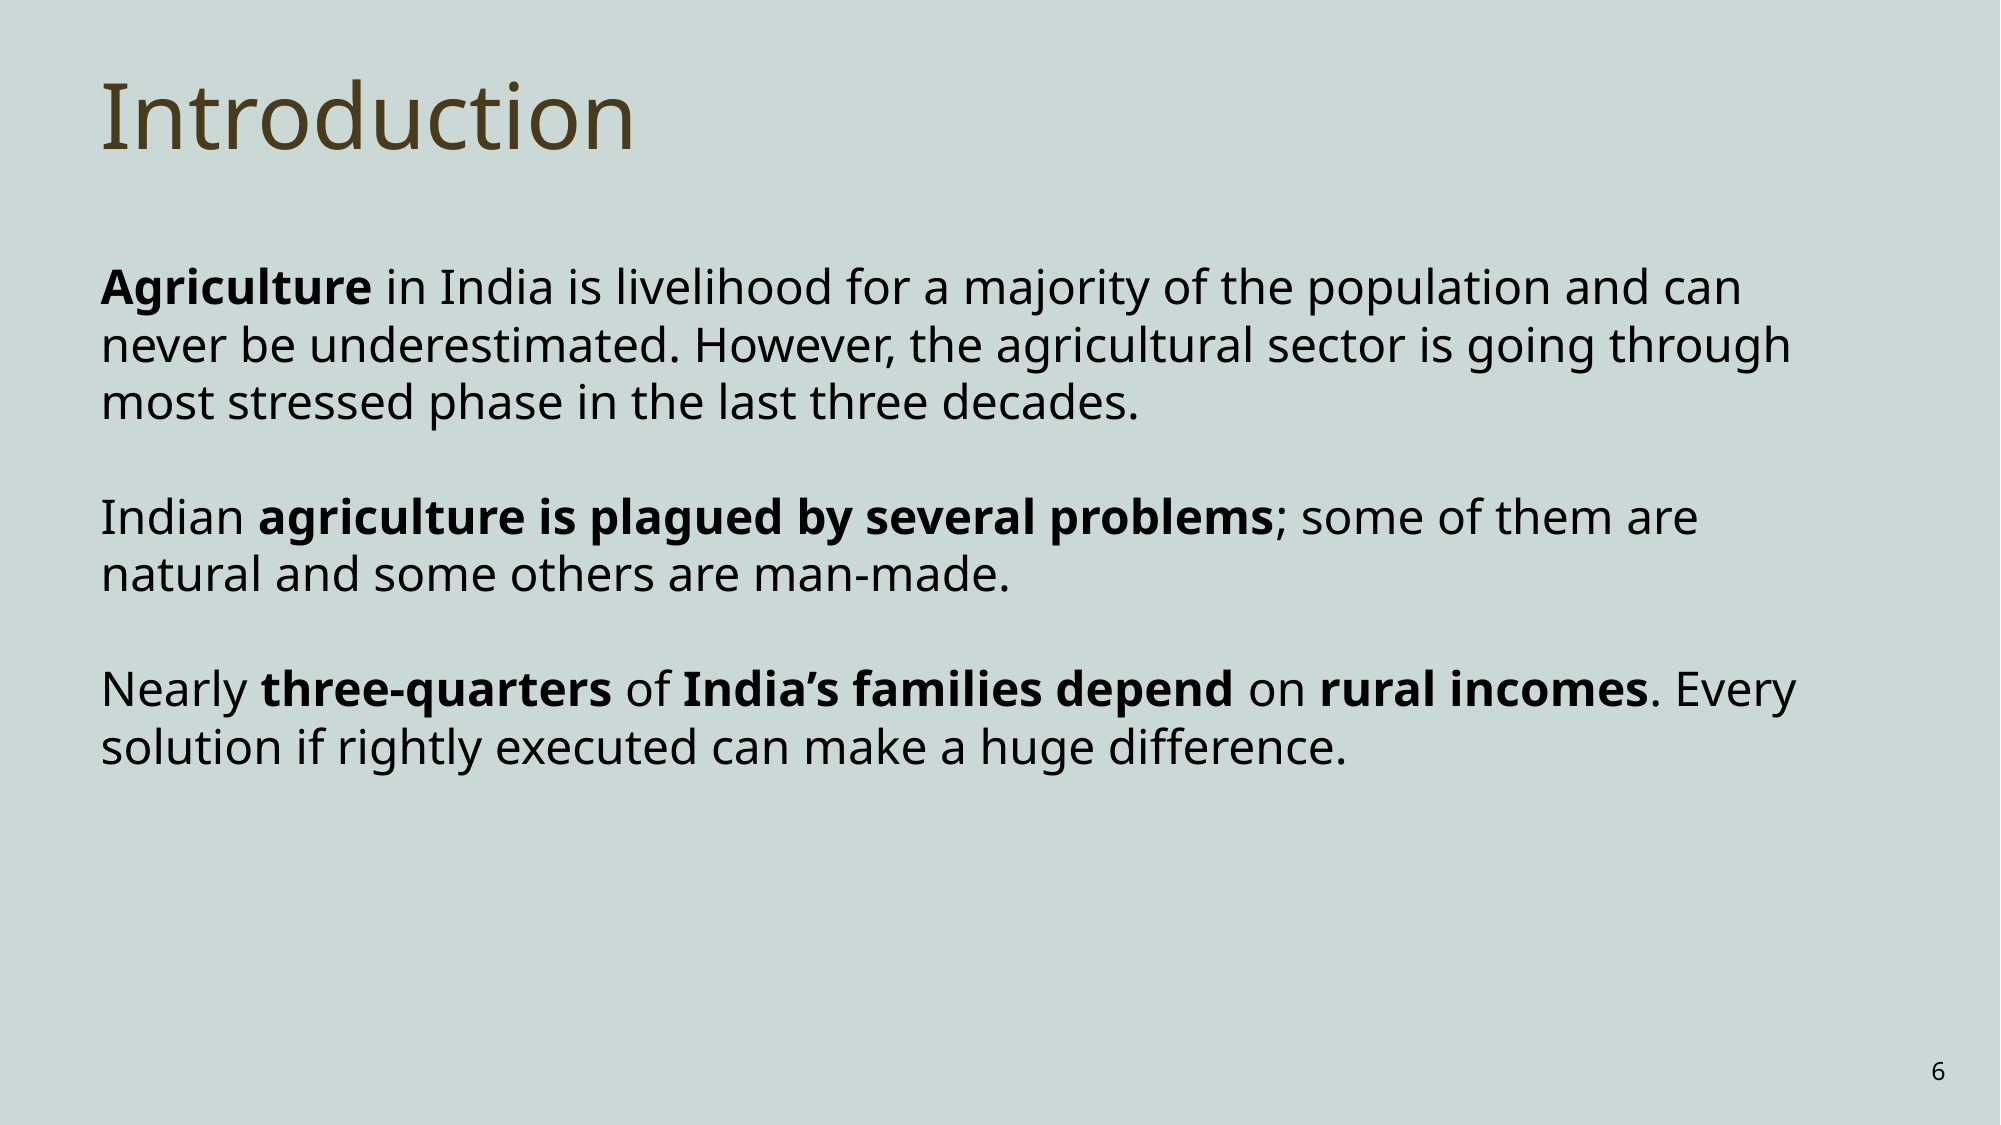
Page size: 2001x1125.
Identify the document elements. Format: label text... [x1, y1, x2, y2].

slide_number ‹#› [1510, 1042, 1961, 1103]
title Introduction [85, 53, 1739, 187]
text_box Agriculture in India is livelihood for a majority of the population and can never be underestimated. However, the agricultural sector is going through most stressed phase in the last three decades. Indian agriculture is plagued by several problems; some of them are natural and some others are man-made. Nearly three-quarters of India’s families depend on rural incomes. Every solution if rightly executed can make a huge difference. [85, 241, 1874, 962]
